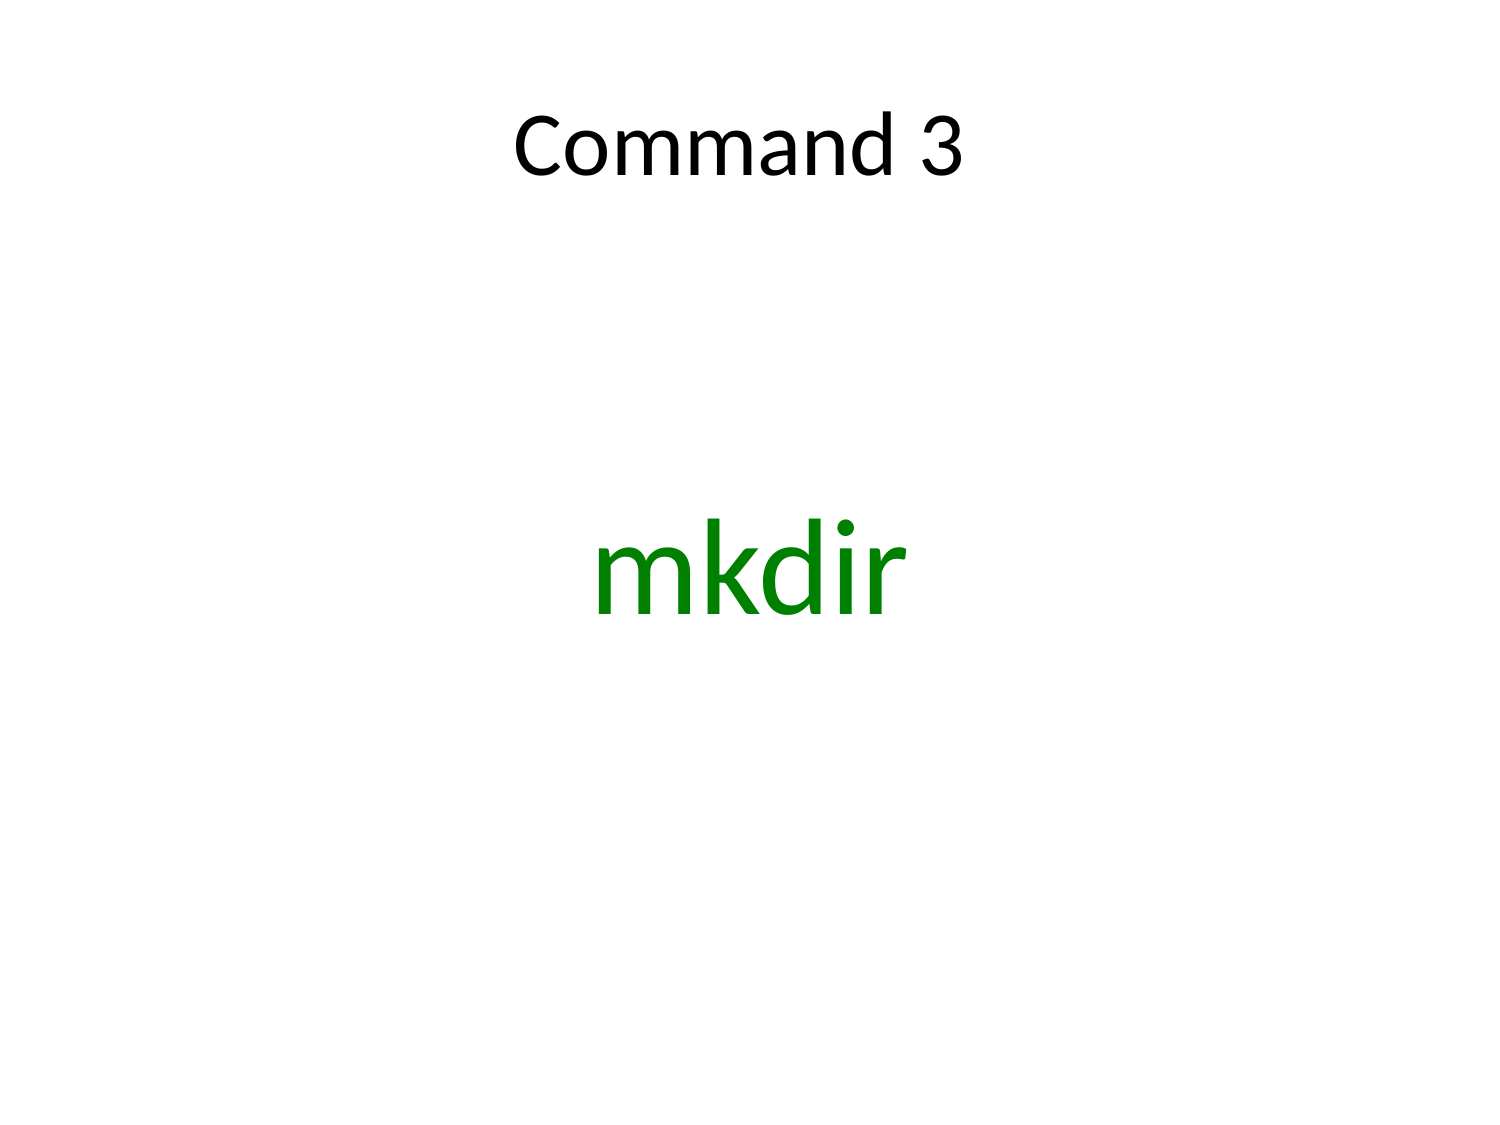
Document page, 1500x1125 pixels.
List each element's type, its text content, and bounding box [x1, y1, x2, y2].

list mkdir [75, 469, 1425, 1005]
title Command 3 [75, 45, 1425, 233]
